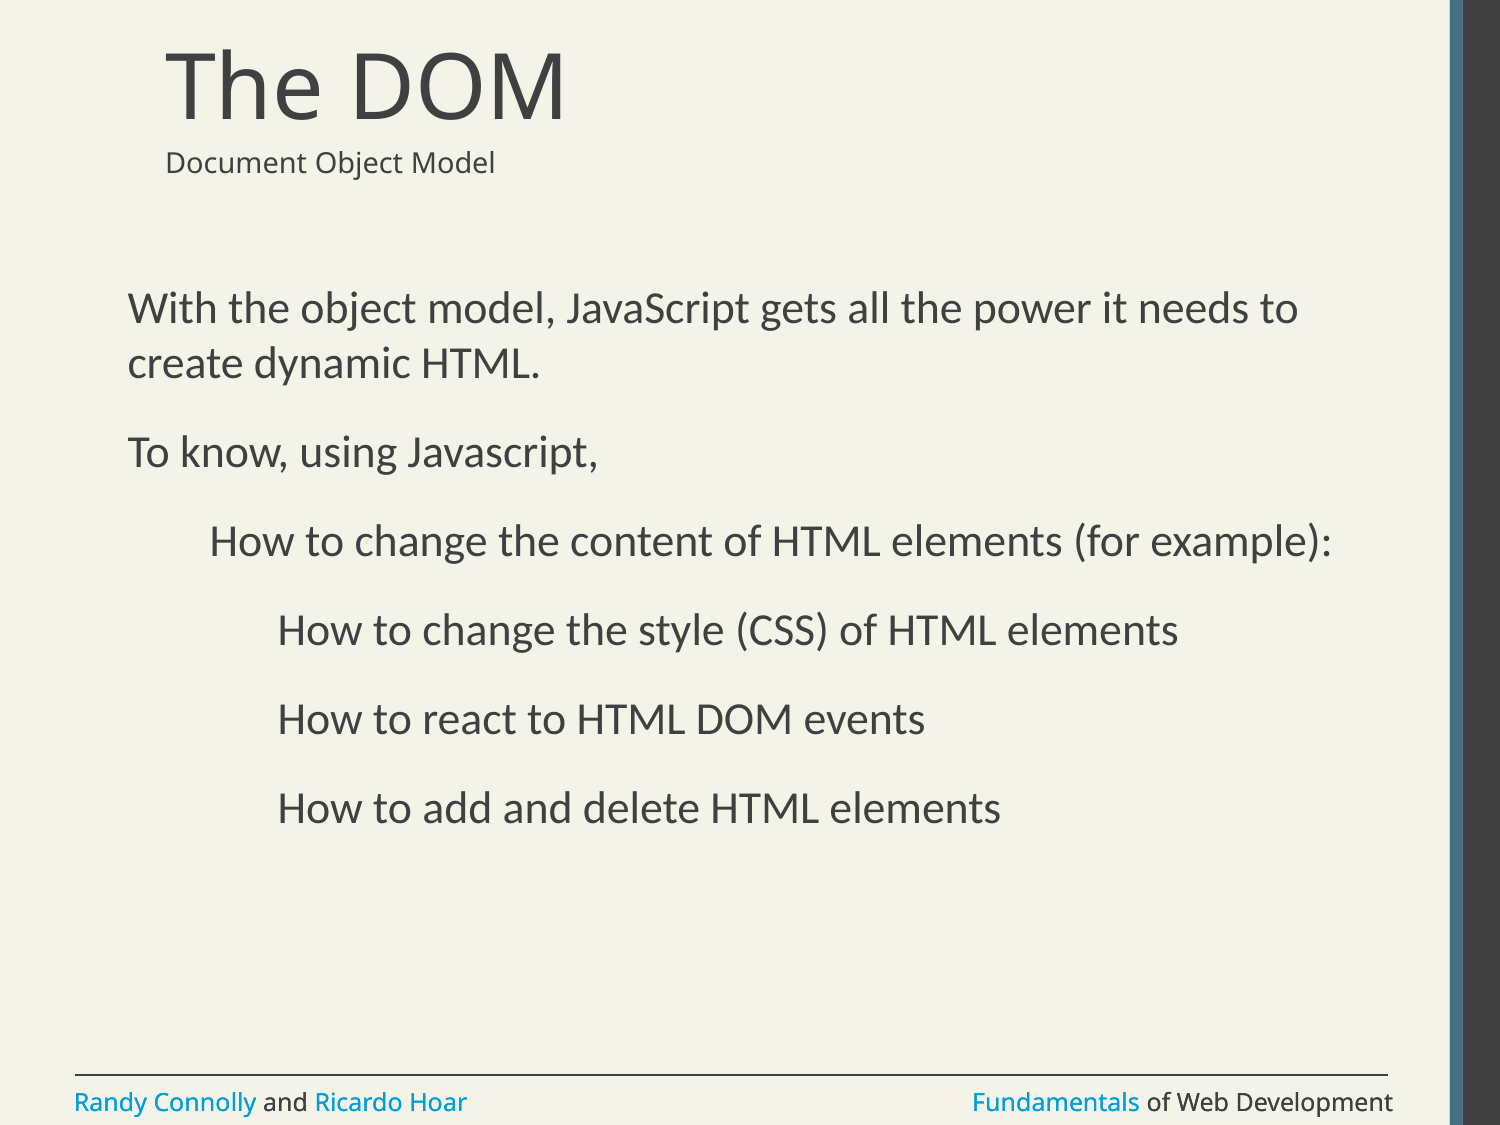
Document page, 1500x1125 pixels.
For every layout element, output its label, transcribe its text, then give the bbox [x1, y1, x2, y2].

title The DOM [150, 20, 1425, 188]
list Document Object Model [150, 137, 1200, 188]
list With the object model, JavaScript gets all the power it needs to create dynamic HTML. To know, using Javascript, How to change the content of HTML elements (for example): How to change the style (CSS) of HTML elements How to react to HTML DOM events How to add and delete HTML elements [112, 270, 1425, 1063]
